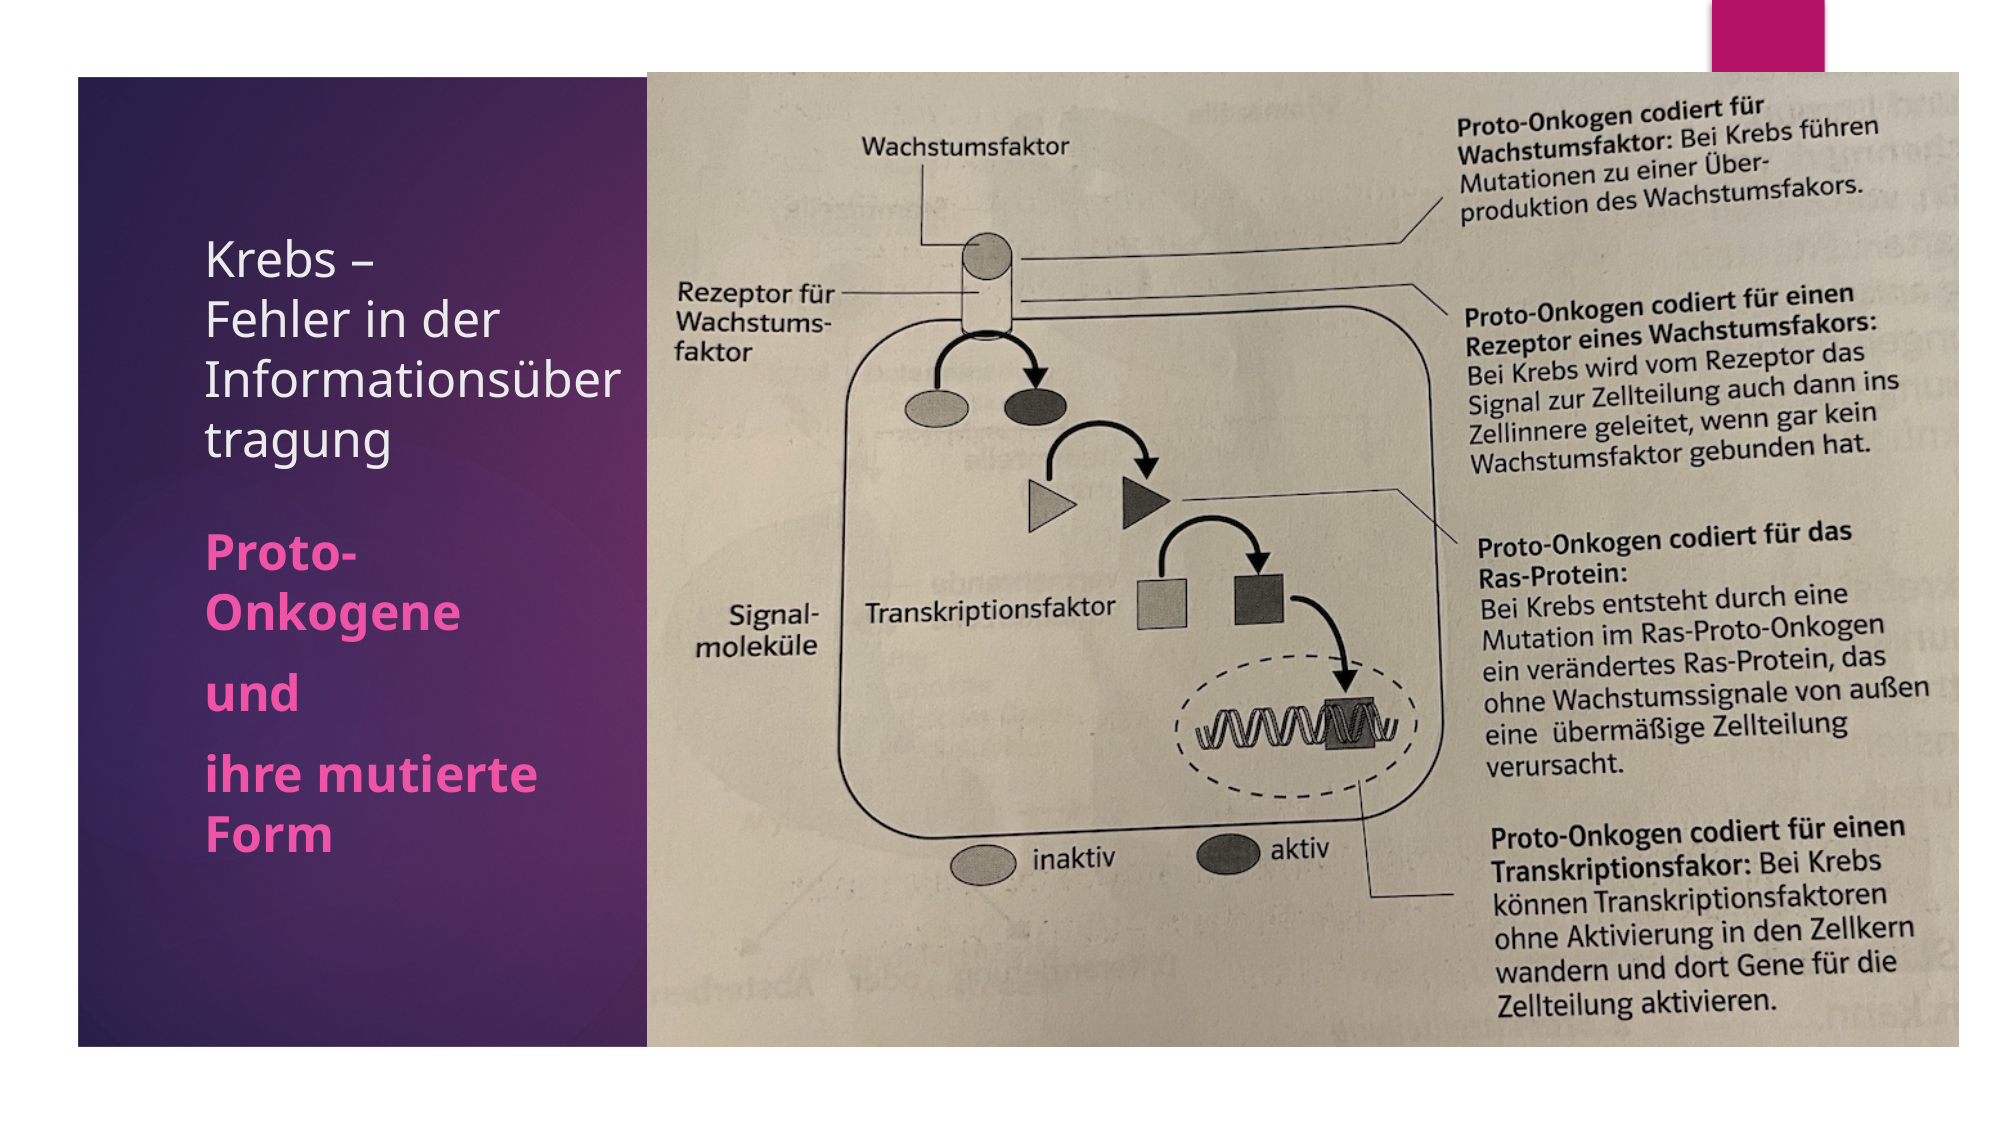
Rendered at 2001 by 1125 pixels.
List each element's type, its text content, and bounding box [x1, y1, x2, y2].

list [647, 72, 1959, 1047]
title Krebs – Fehler in der Informationsübertragung [189, 212, 642, 475]
list Proto-Onkogene und ihre mutierte Form [189, 513, 576, 989]
